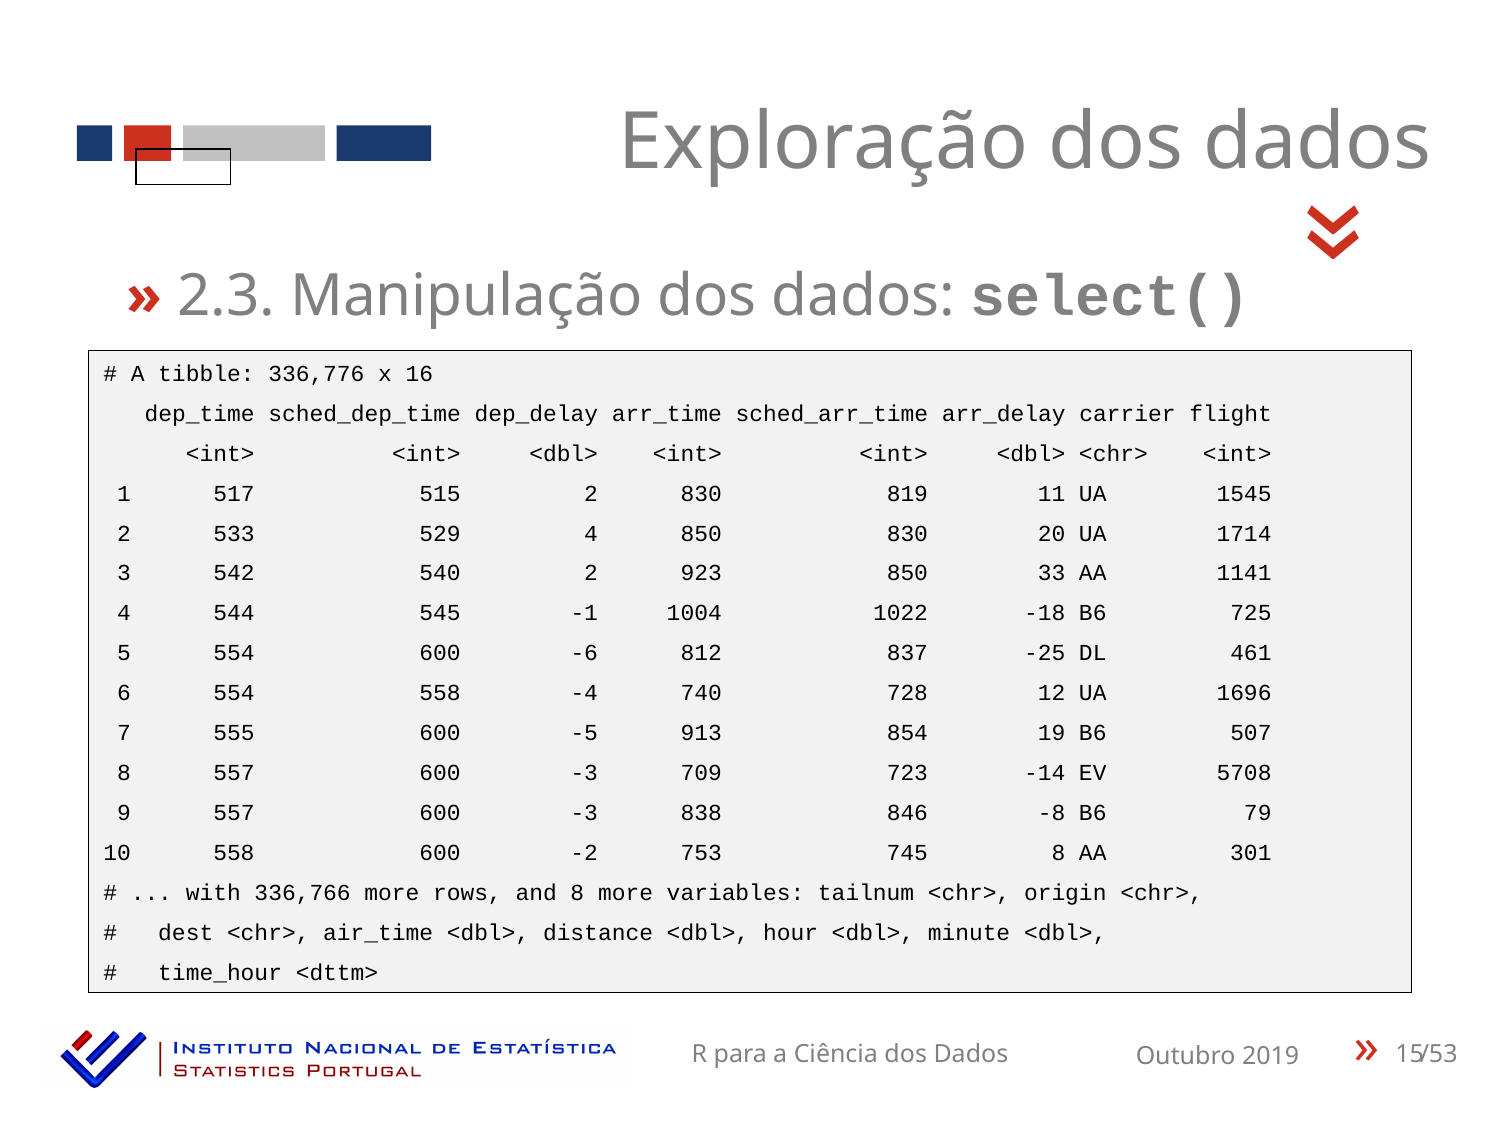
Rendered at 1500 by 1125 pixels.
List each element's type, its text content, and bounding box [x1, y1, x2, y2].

text_box » 2.3. Manipulação dos dados: select() [111, 249, 1376, 335]
picture [41, 1023, 638, 1093]
text_box Exploração dos dados [454, 66, 1447, 207]
text_box # A tibble: 336,776 x 16 dep_time sched_dep_time dep_delay arr_time sched_arr_time arr_delay carrier flight <int> <int> <dbl> <int> <int> <dbl> <chr> <int> 1 517 515 2 830 819 11 UA 1545 2 533 529 4 850 830 20 UA 1714 3 542 540 2 923 850 33 AA 1141 4 544 545 -1 1004 1022 -18 B6 725 5 554 600 -6 812 837 -25 DL 461 6 554 558 -4 740 728 12 UA 1696 7 555 600 -5 913 854 19 B6 507 8 557 600 -3 709 723 -14 EV 5708 9 557 600 -3 838 846 -8 B6 79 10 558 600 -2 753 745 8 AA 301 # ... with 336,766 more rows, and 8 more variables: tailnum <chr>, origin <chr>, # dest <chr>, air_time <dbl>, distance <dbl>, hour <dbl>, minute <dbl>, # time_hour <dttm> [88, 350, 1412, 993]
text_box « [1234, 207, 1400, 280]
text_box 15 [1380, 1029, 1447, 1075]
